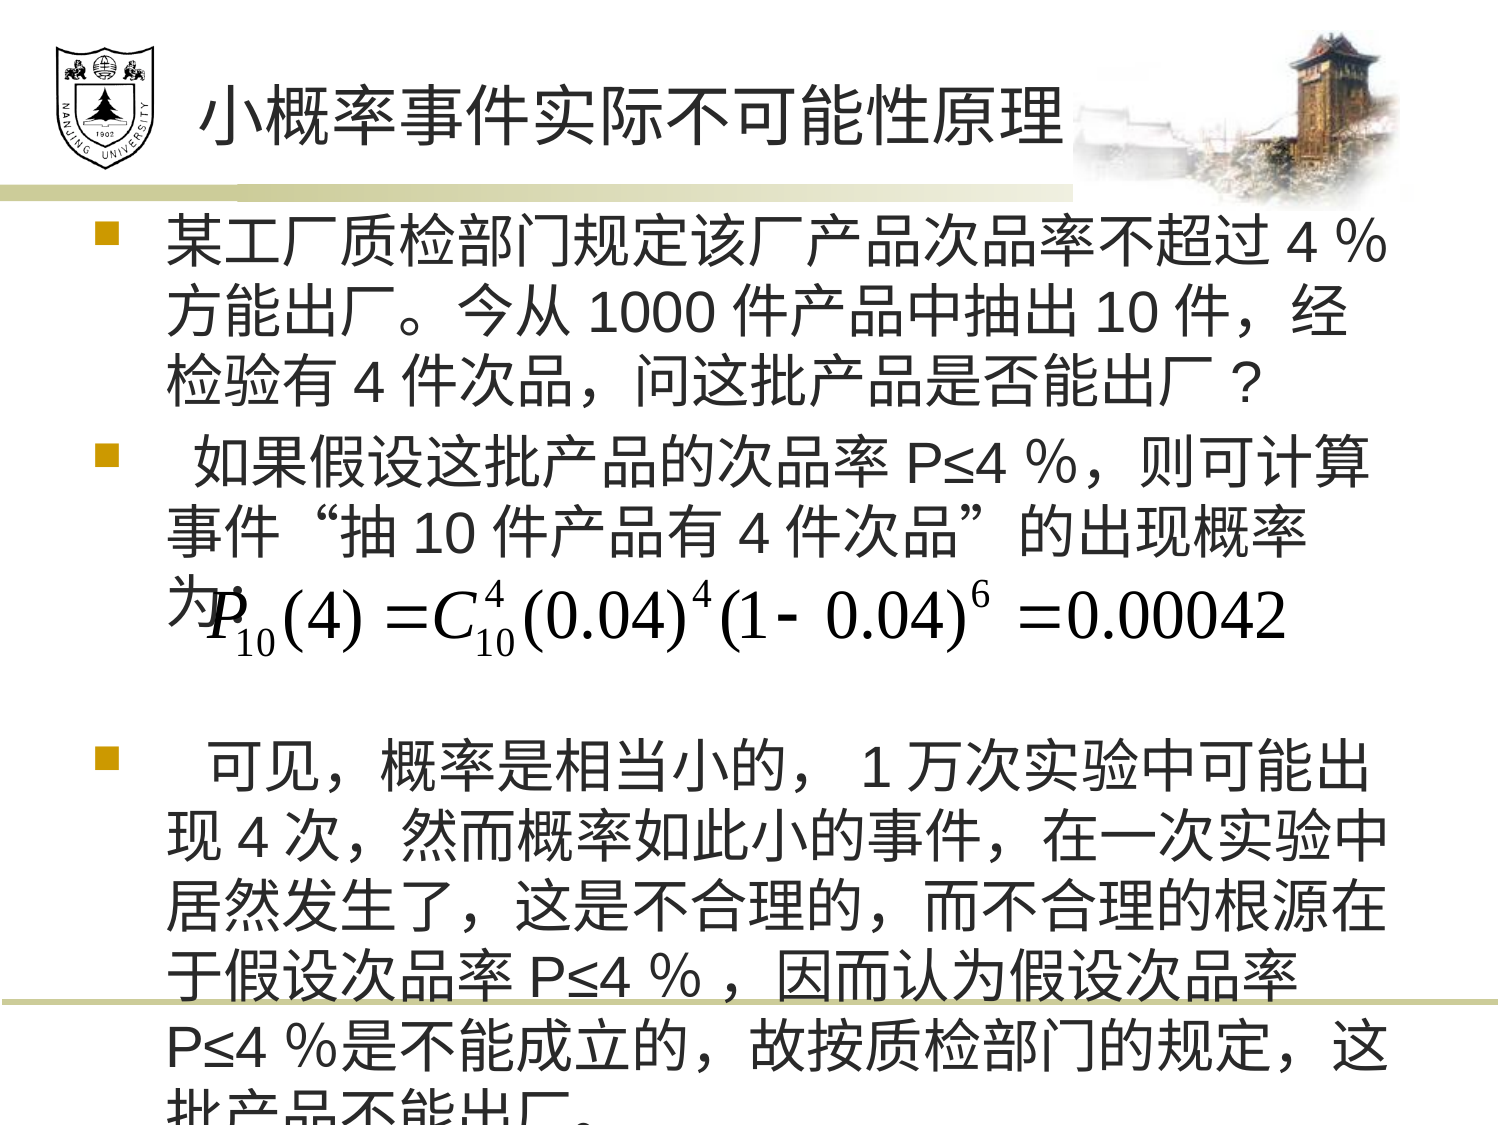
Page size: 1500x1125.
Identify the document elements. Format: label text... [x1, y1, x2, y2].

list 某工厂质检部门规定该厂产品次品率不超过4％方能出厂。今从1000件产品中抽出10件，经检验有4件次品，问这批产品是否能出厂? 如果假设这批产品的次品率P≤4％，则可计算事件“抽10件产品有4件次品”的出现概率为： 可见，概率是相当小的，1万次实验中可能出现4次，然而概率如此小的事件，在一次实验中居然发生了，这是不合理的，而不合理的根源在于假设次品率P≤4％ ，因而认为假设次品率P≤4％是不能成立的，故按质检部门的规定，这批产品不能出厂。 [76, 196, 1413, 965]
picture [2, 999, 1498, 1005]
title 小概率事件实际不可能性原理 [171, 66, 1093, 161]
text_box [194, 562, 1295, 671]
picture [1073, 30, 1400, 196]
picture [50, 42, 160, 173]
